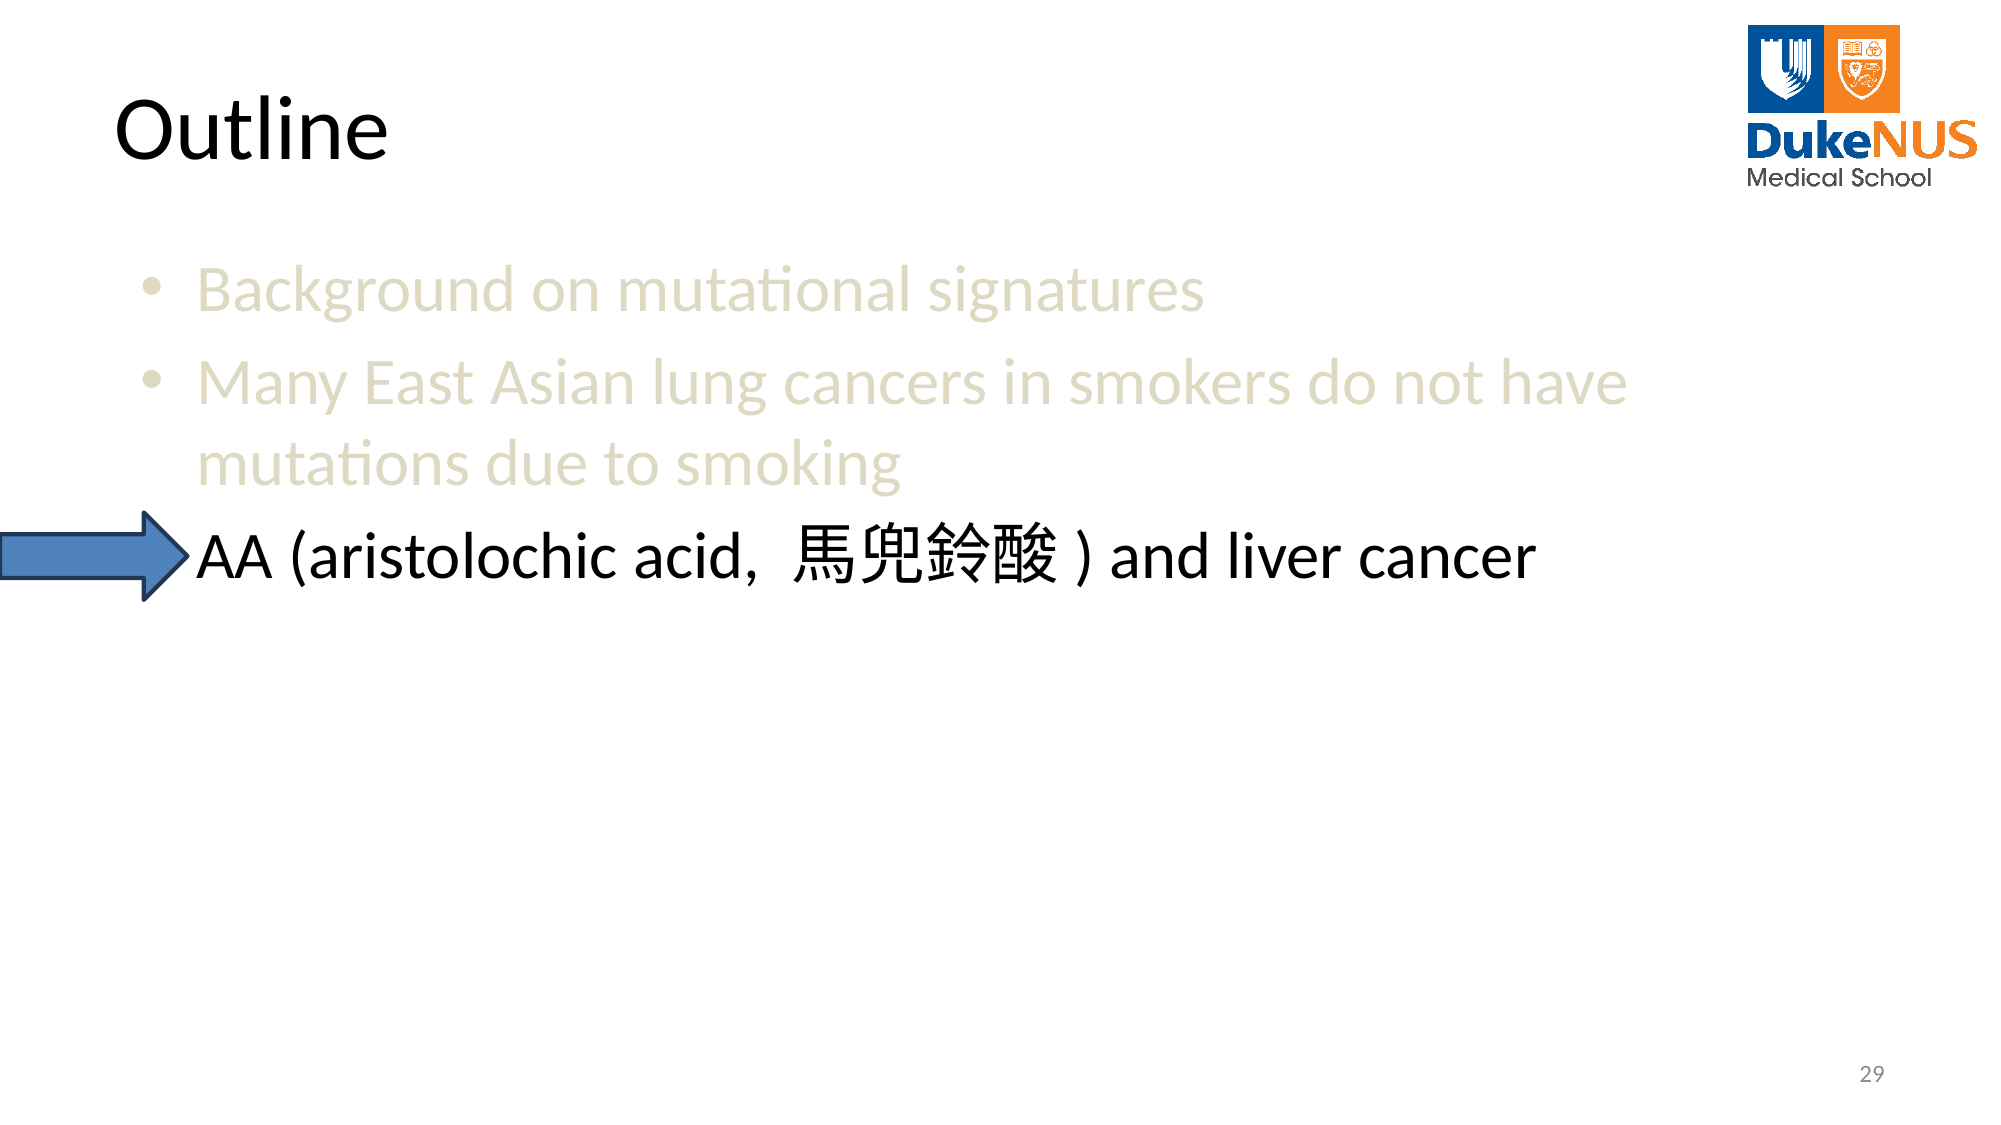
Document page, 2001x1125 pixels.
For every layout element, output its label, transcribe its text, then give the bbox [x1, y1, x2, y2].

text_box [0, 510, 190, 602]
picture [1737, 12, 1978, 189]
title Outline [99, 45, 1613, 200]
slide_number 29 [1433, 1042, 1900, 1103]
list Background on mutational signatures Many East Asian lung cancers in smokers do not have mutations due to smoking AA (aristolochic acid, 馬兜鈴酸) and liver cancer [125, 237, 1925, 980]
